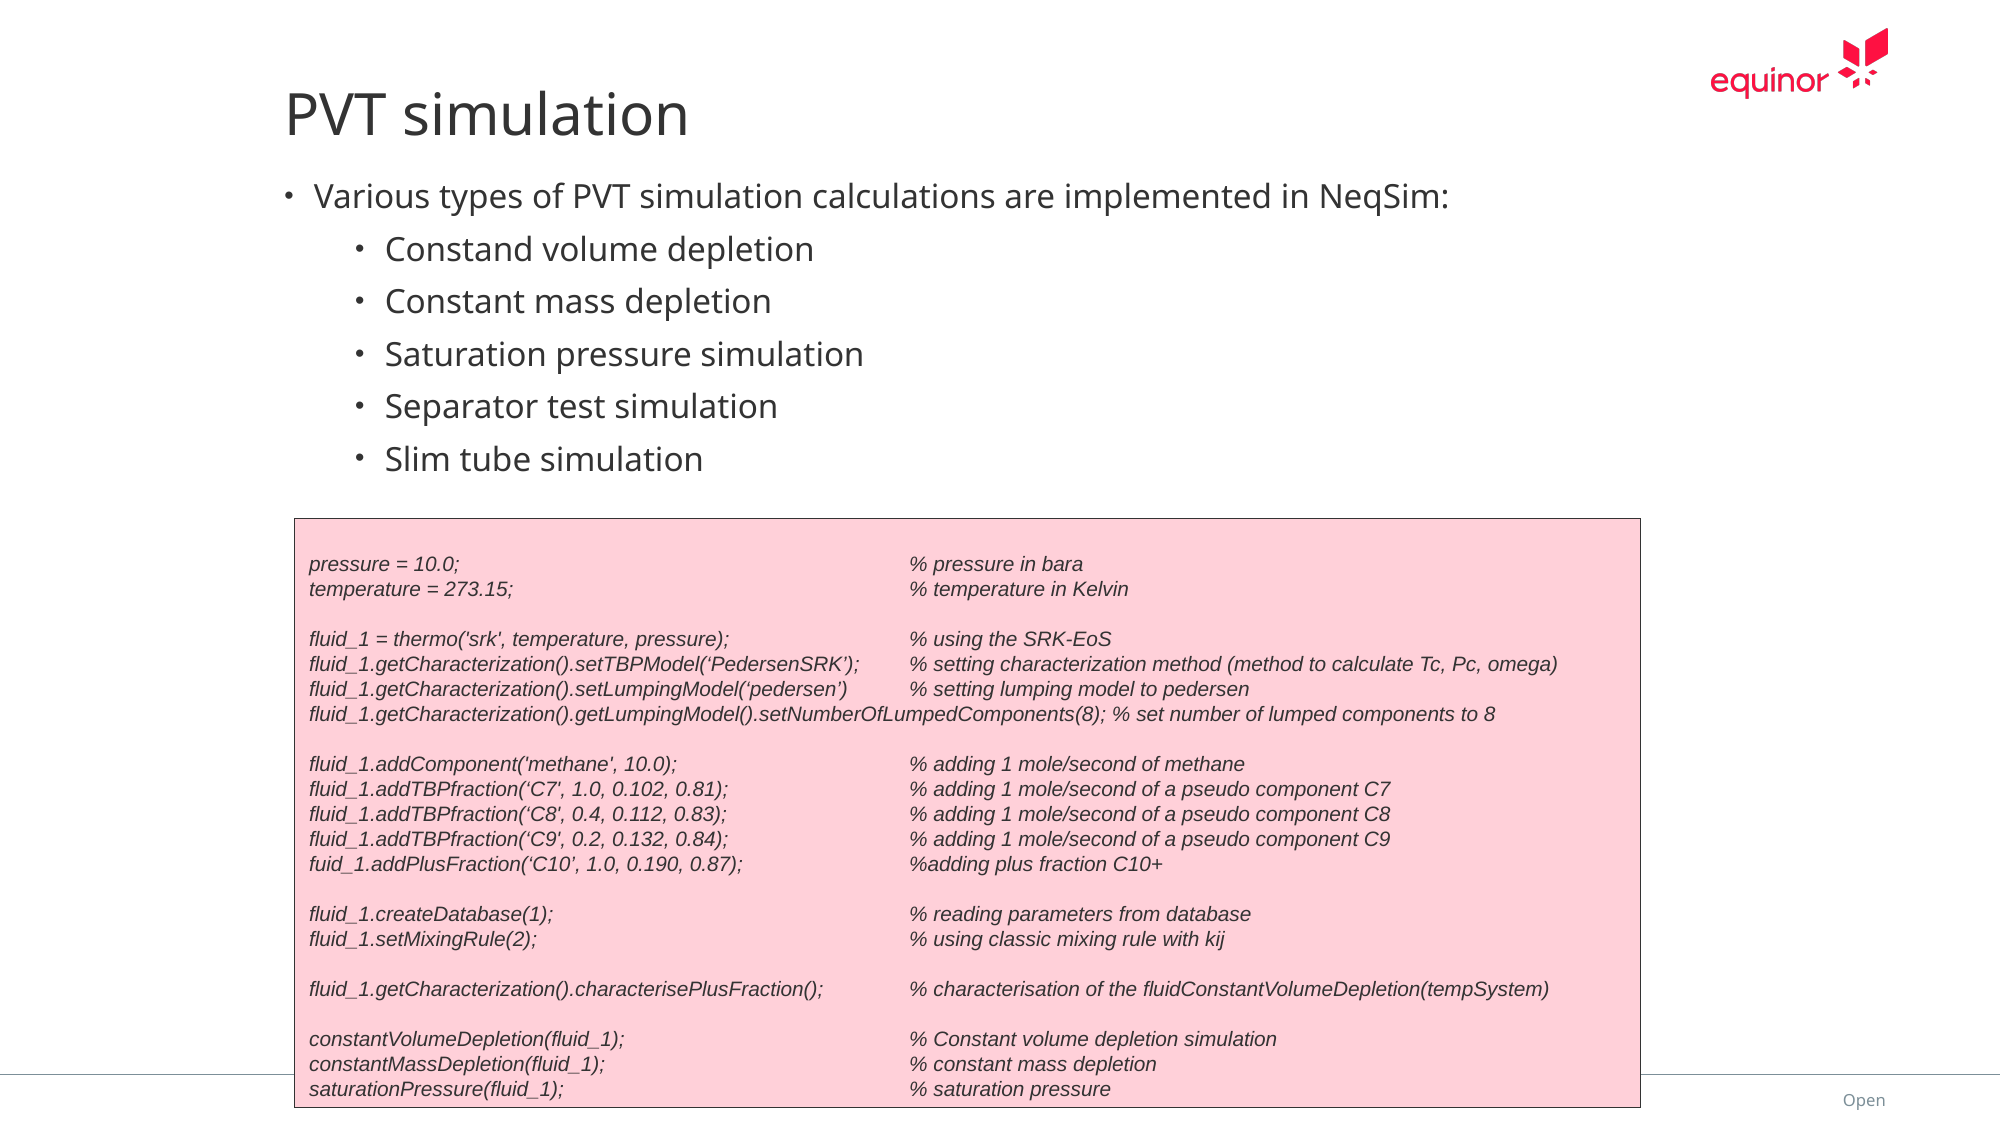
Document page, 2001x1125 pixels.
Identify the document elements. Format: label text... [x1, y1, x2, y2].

picture [1711, 28, 1888, 99]
list Various types of PVT simulation calculations are implemented in NeqSim: Constand volume depletion Constant mass depletion Saturation pressure simulation Separator test simulation Slim tube simulation [284, 175, 1702, 574]
text_box pressure = 10.0; % pressure in bara temperature = 273.15; % temperature in Kelvin fluid_1 = thermo('srk', temperature, pressure); % using the SRK-EoS fluid_1.getCharacterization().setTBPModel(‘PedersenSRK’); % setting characterization method (method to calculate Tc, Pc, omega) fluid_1.getCharacterization().setLumpingModel(‘pedersen’) % setting lumping model to pedersen fluid_1.getCharacterization().getLumpingModel().setNumberOfLumpedComponents(8); % set number of lumped components to 8 fluid_1.addComponent('methane', 10.0); % adding 1 mole/second of methane fluid_1.addTBPfraction(‘C7', 1.0, 0.102, 0.81); % adding 1 mole/second of a pseudo component C7 fluid_1.addTBPfraction(‘C8', 0.4, 0.112, 0.83); % adding 1 mole/second of a pseudo component C8 fluid_1.addTBPfraction(‘C9', 0.2, 0.132, 0.84); % adding 1 mole/second of a pseudo component C9 fuid_1.addPlusFraction(‘C10’, 1.0, 0.190, 0.87); %adding plus fraction C10+ fluid_1.createDatabase(1); % reading parameters from database fluid_1.setMixingRule(2); % using classic mixing rule with kij fluid_1.getCharacterization().characterisePlusFraction(); % characterisation of the fluidConstantVolumeDepletion(tempSystem) constantVolumeDepletion(fluid_1); % Constant volume depletion simulation constantMassDepletion(fluid_1); % constant mass depletion saturationPressure(fluid_1); % saturation pressure [294, 518, 1641, 1108]
title PVT simulation [284, 41, 1702, 167]
